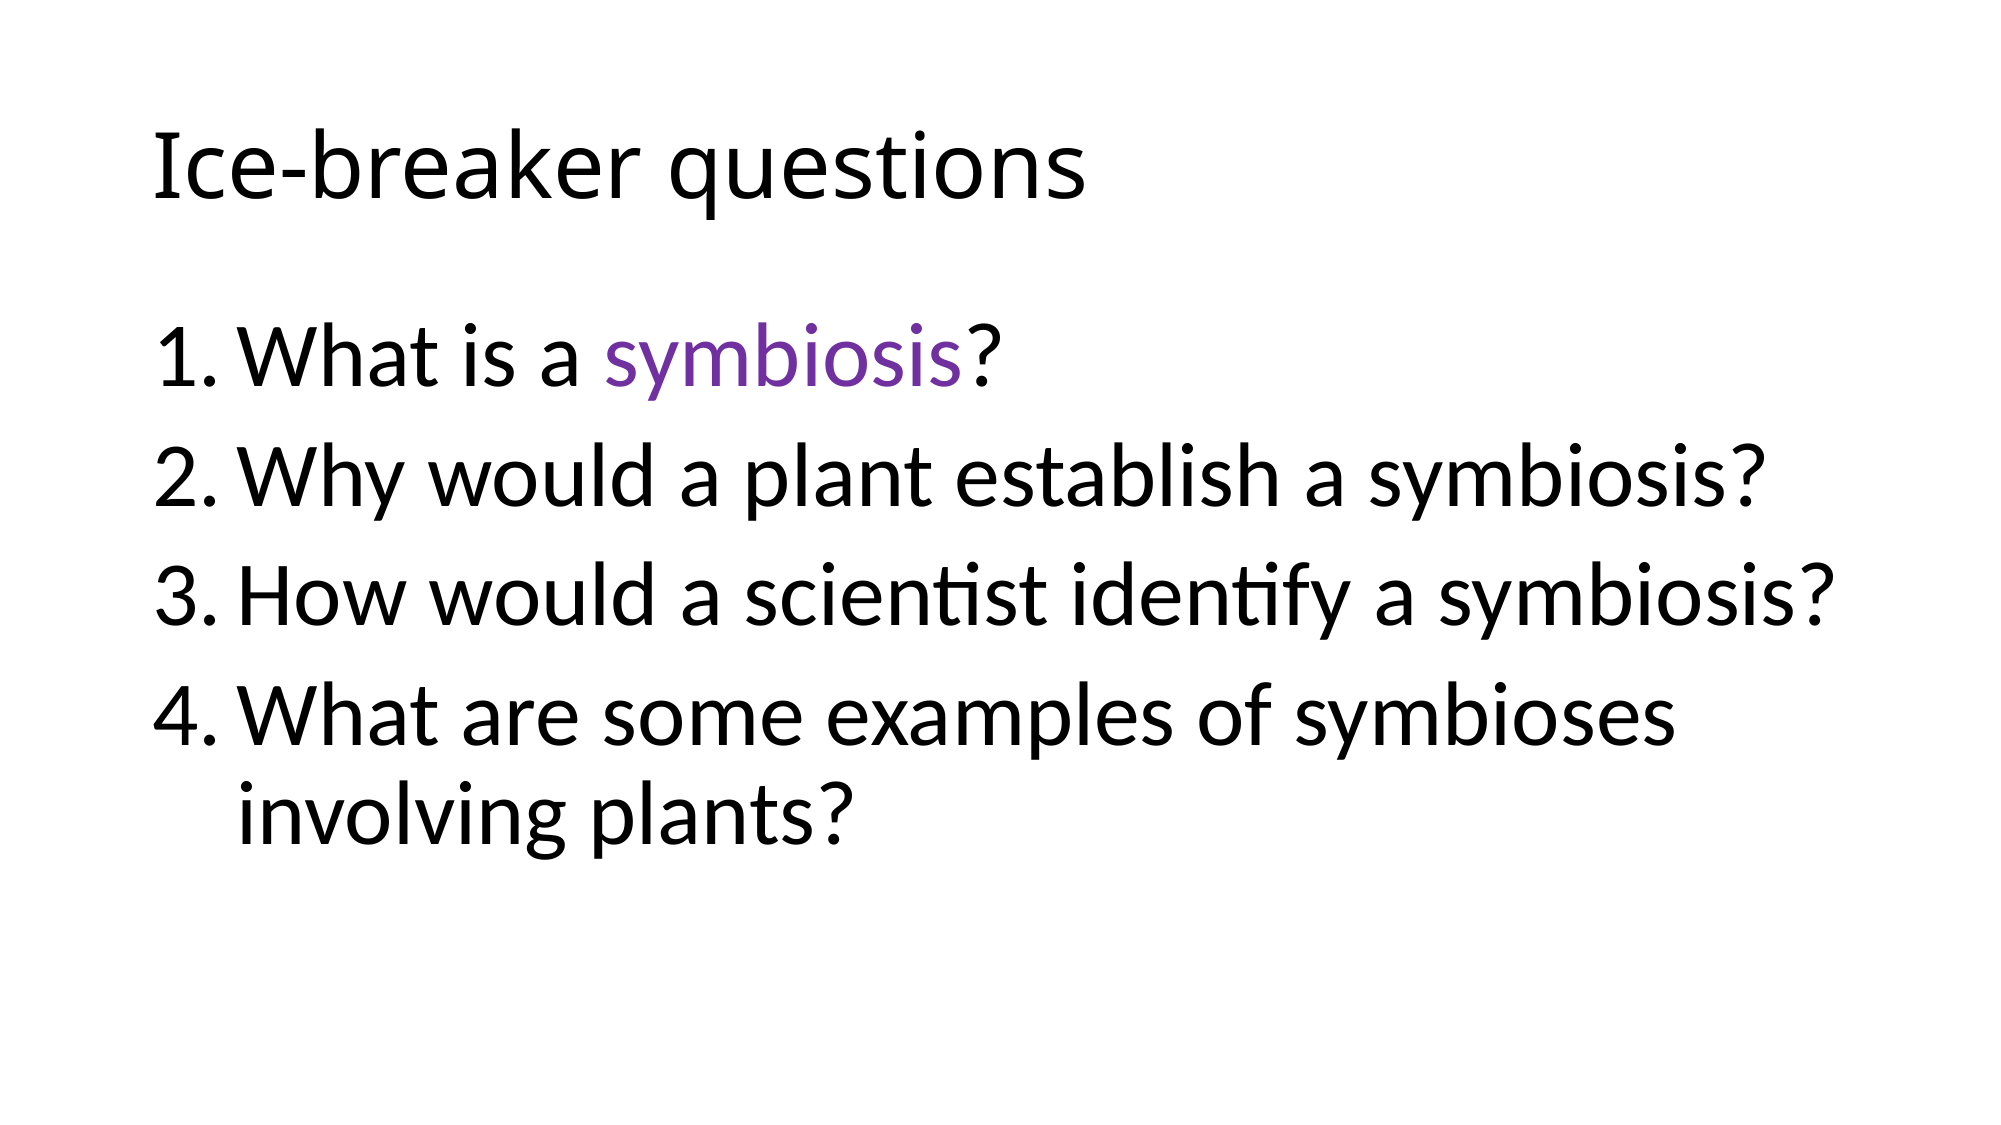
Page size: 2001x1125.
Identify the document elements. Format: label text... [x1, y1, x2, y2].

title Ice-breaker questions [137, 59, 1863, 278]
list What is a symbiosis? Why would a plant establish a symbiosis? How would a scientist identify a symbiosis? What are some examples of symbioses involving plants? [137, 299, 1863, 1014]
